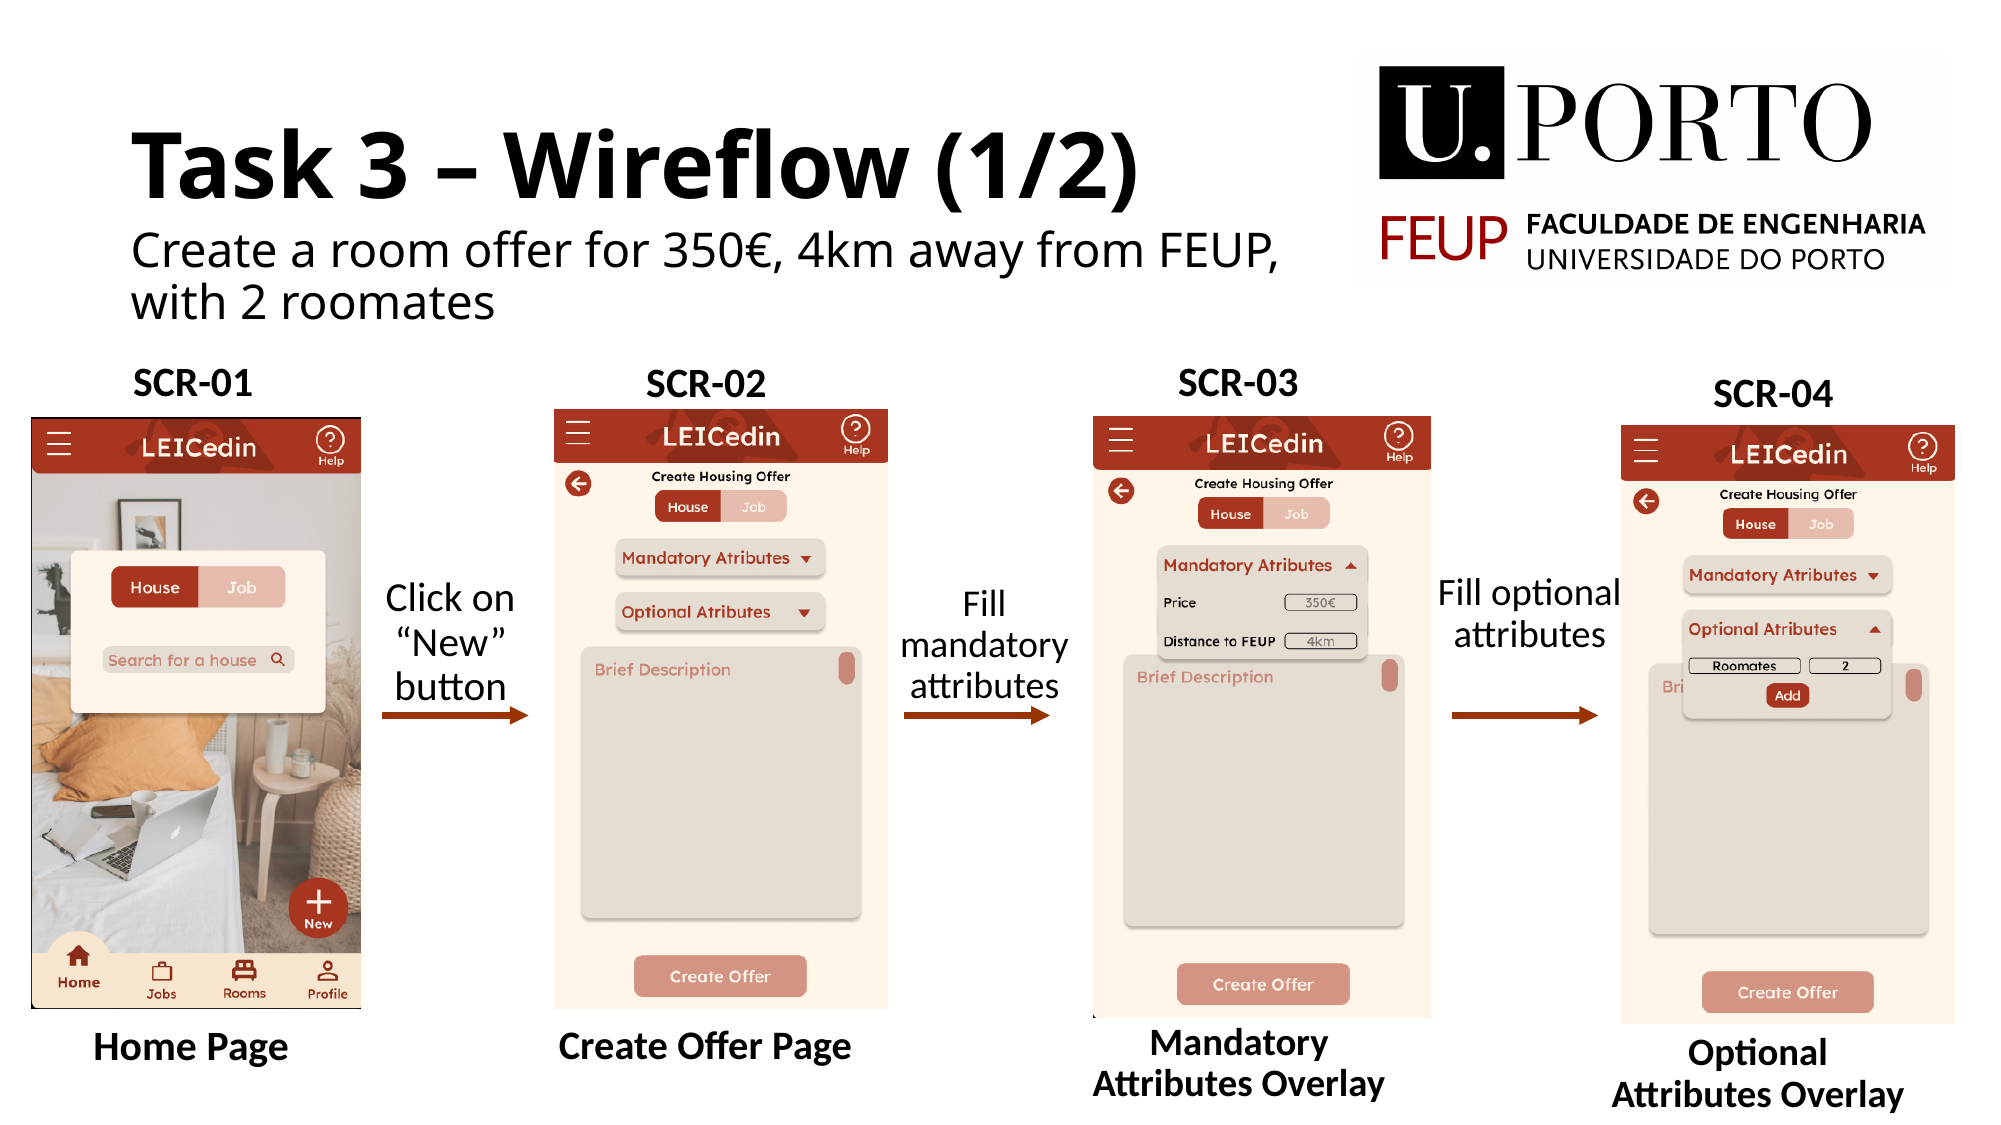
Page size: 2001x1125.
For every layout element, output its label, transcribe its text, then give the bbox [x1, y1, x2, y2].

picture [1621, 425, 1955, 1024]
picture [1353, 53, 1951, 284]
text_box Task 3 – Wireflow (1/2) [115, 93, 1300, 202]
text_box Fill mandatory attributes [888, 575, 1093, 716]
text_box SCR-03 [1074, 352, 1403, 414]
text_box Create a room offer for 350€, 4km away from FEUP, with 2 roomates [115, 202, 1372, 353]
text_box Home Page [26, 1017, 356, 1079]
text_box Mandatory Attributes Overlay [1074, 1014, 1404, 1118]
text_box Create Offer Page [540, 1017, 871, 1118]
text_box SCR-02 [542, 353, 871, 415]
text_box SCR-01 [26, 353, 361, 415]
text_box Click on “New” button [361, 568, 554, 719]
picture [1093, 416, 1431, 1018]
picture [31, 417, 361, 1009]
text_box SCR-04 [1609, 364, 1938, 426]
text_box Fill optional attributes [1431, 564, 1621, 704]
picture [554, 409, 888, 1009]
text_box Optional Attributes Overlay [1593, 1024, 1923, 1125]
